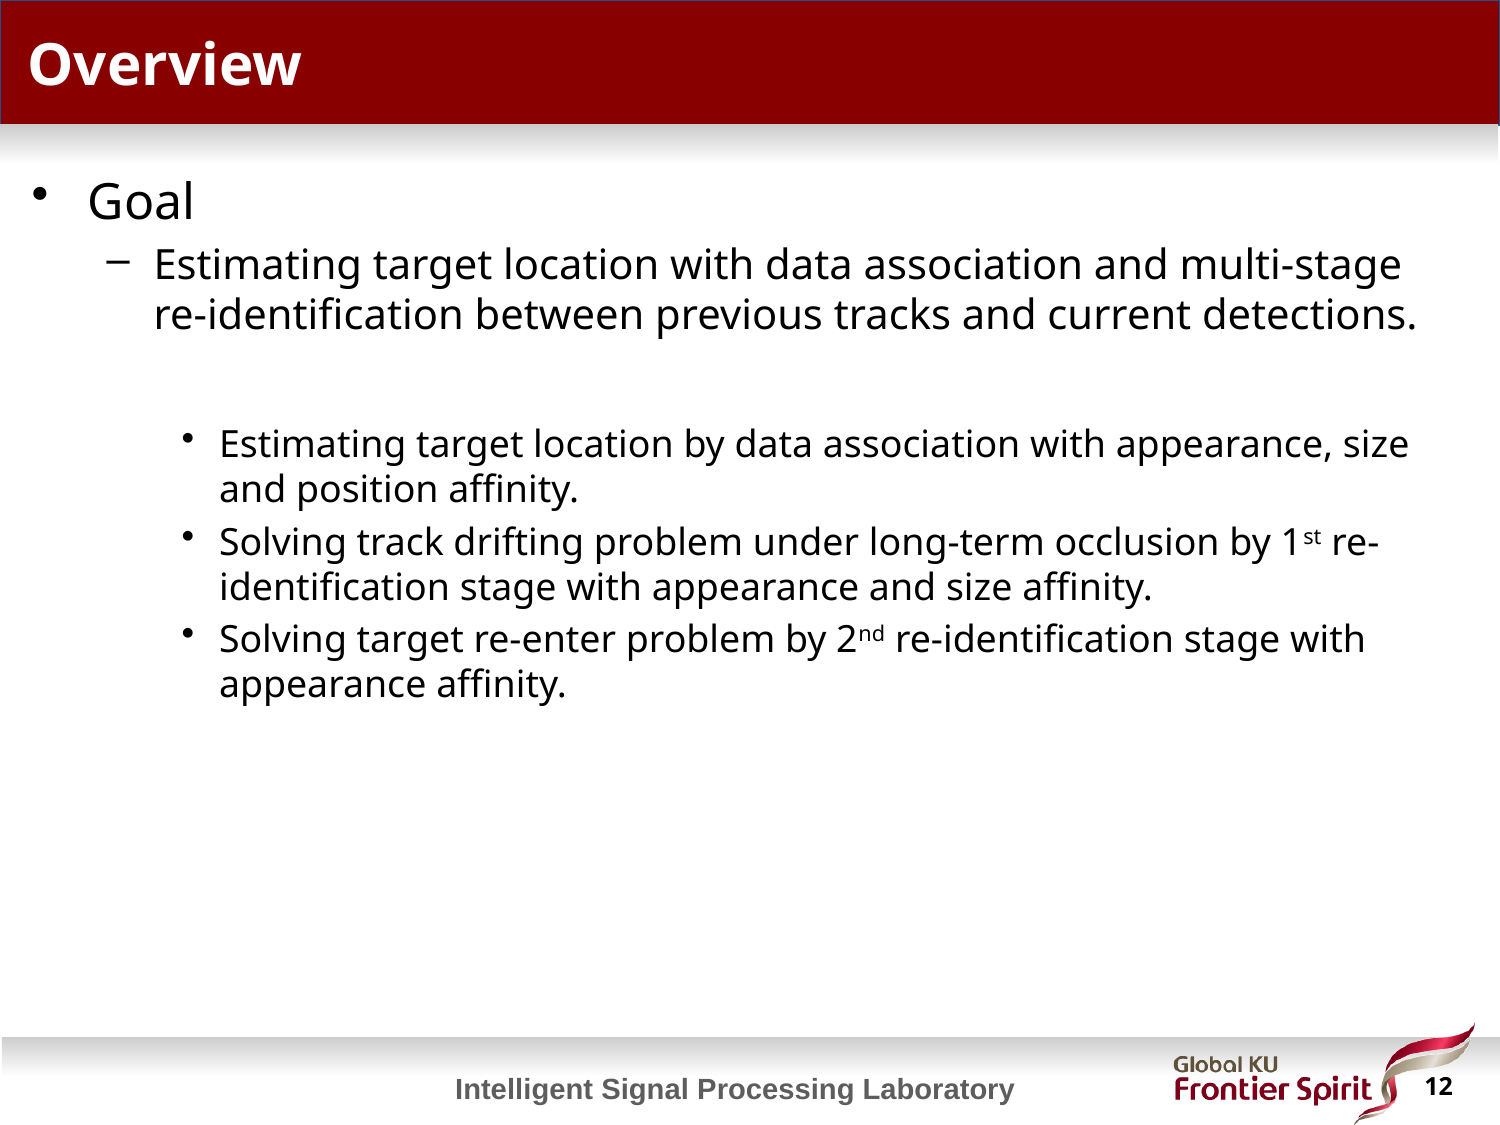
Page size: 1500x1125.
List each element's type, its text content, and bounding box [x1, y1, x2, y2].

title Overview [12, 0, 1500, 126]
slide_number 12 [1387, 1062, 1488, 1103]
picture [1173, 1023, 1475, 1125]
list Goal Estimating target location with data association and multi-stage re-identification between previous tracks and current detections. Estimating target location by data association with appearance, size and position affinity. Solving track drifting problem under long-term occlusion by 1st re-identification stage with appearance and size affinity. Solving target re-enter problem by 2nd re-identification stage with appearance affinity. [16, 162, 1476, 1023]
